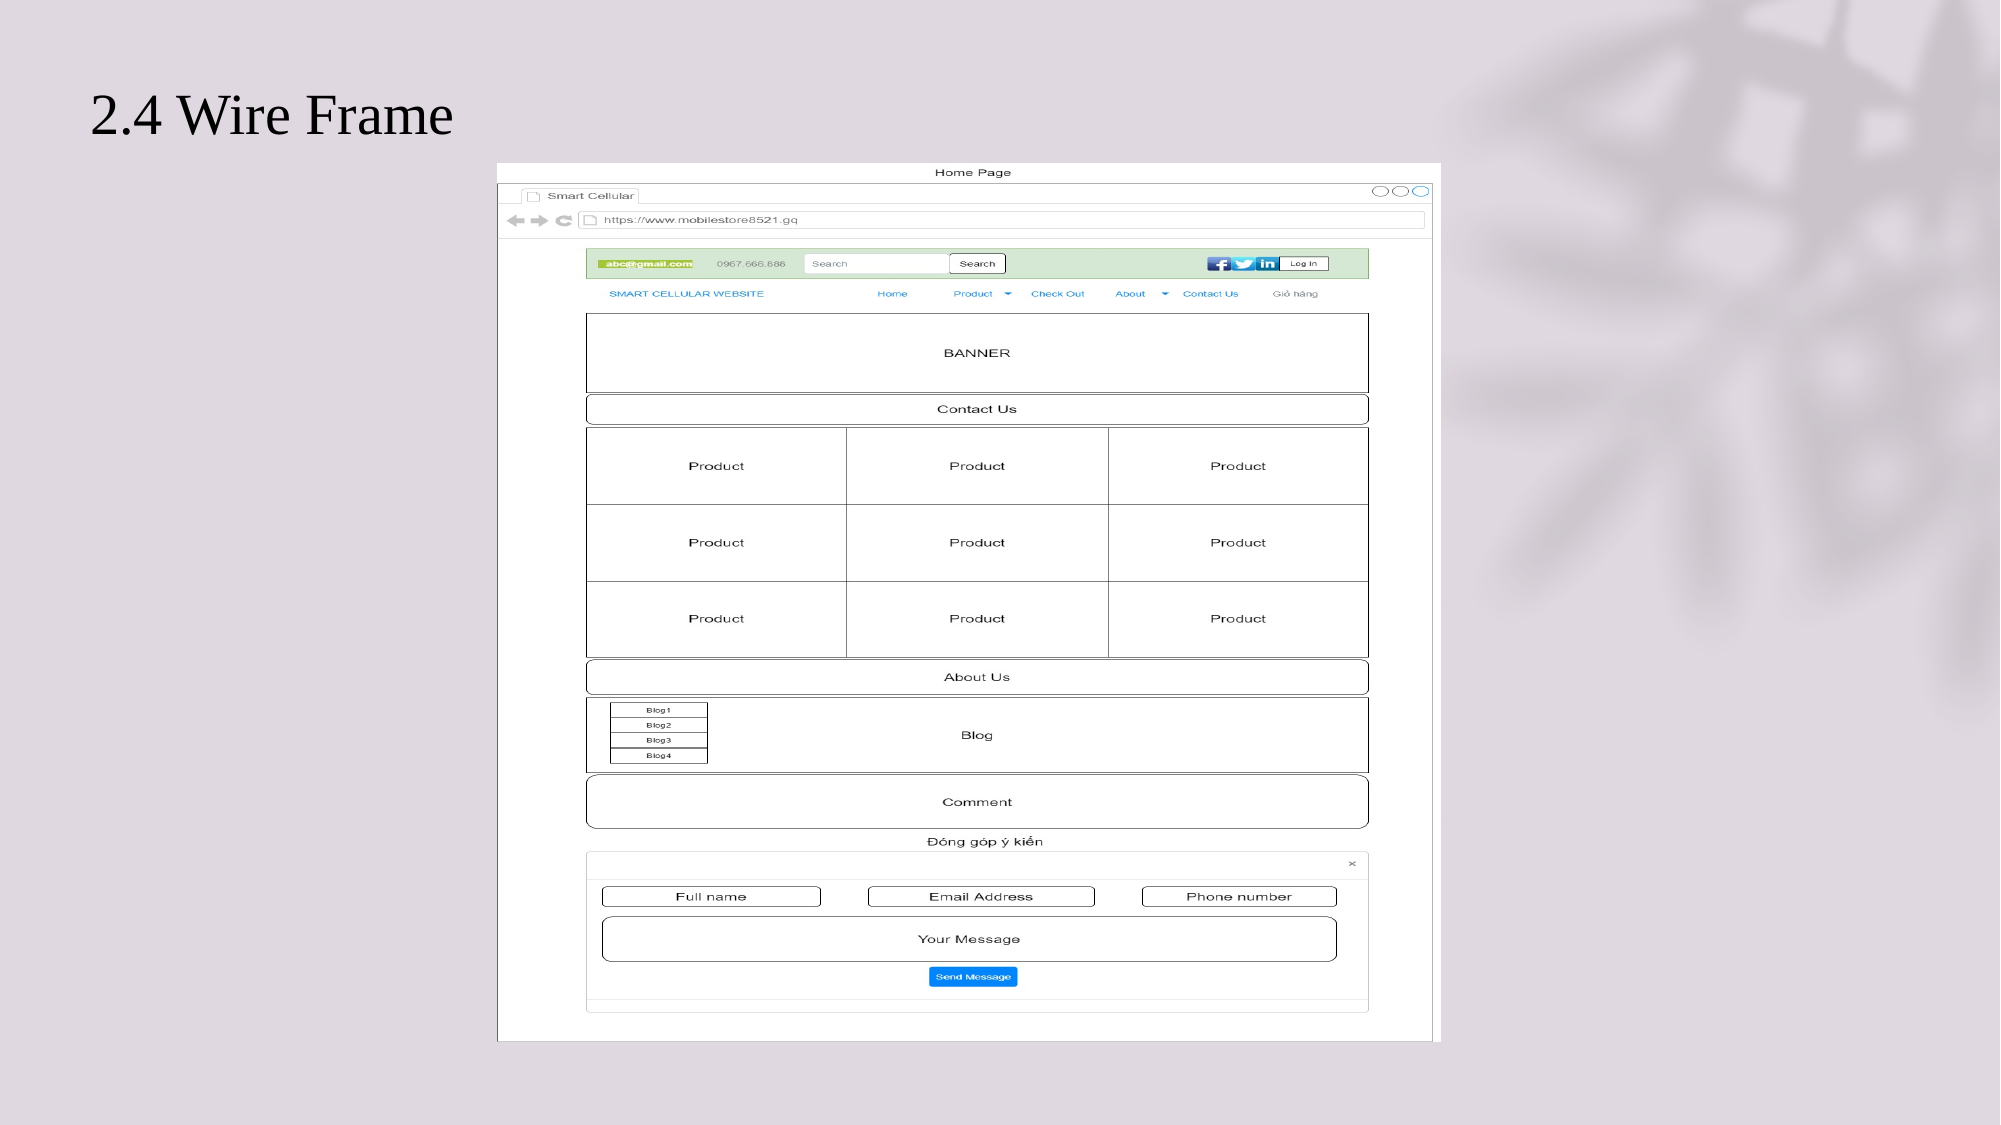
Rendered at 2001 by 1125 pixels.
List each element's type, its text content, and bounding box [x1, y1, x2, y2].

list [497, 163, 1441, 1042]
title 2.4 Wire Frame [75, 60, 1863, 164]
